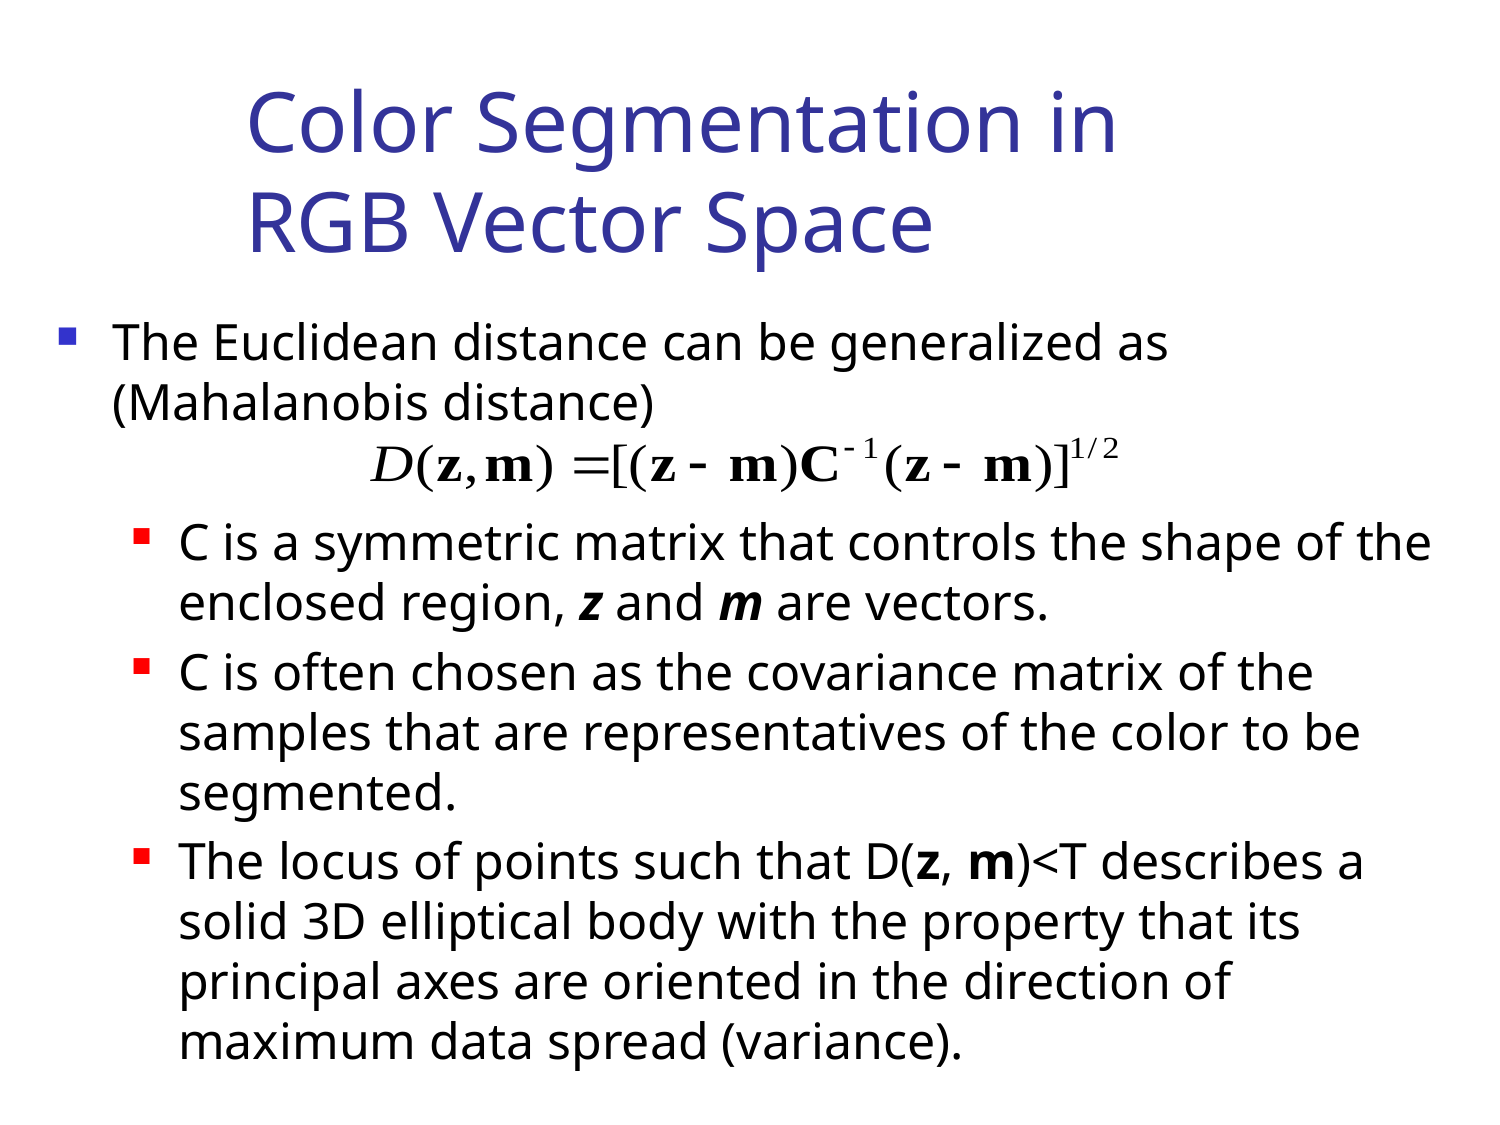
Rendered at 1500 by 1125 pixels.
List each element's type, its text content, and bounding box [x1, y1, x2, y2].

title Color Segmentation in RGB Vector Space [230, 54, 1270, 278]
list The Euclidean distance can be generalized as (Mahalanobis distance) C is a symmetric matrix that controls the shape of the enclosed region, z and m are vectors. C is often chosen as the covariance matrix of the samples that are representatives of the color to be segmented. The locus of points such that D(z, m)<T describes a solid 3D elliptical body with the property that its principal axes are oriented in the direction of maximum data spread (variance). [41, 302, 1471, 1125]
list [359, 424, 1271, 504]
